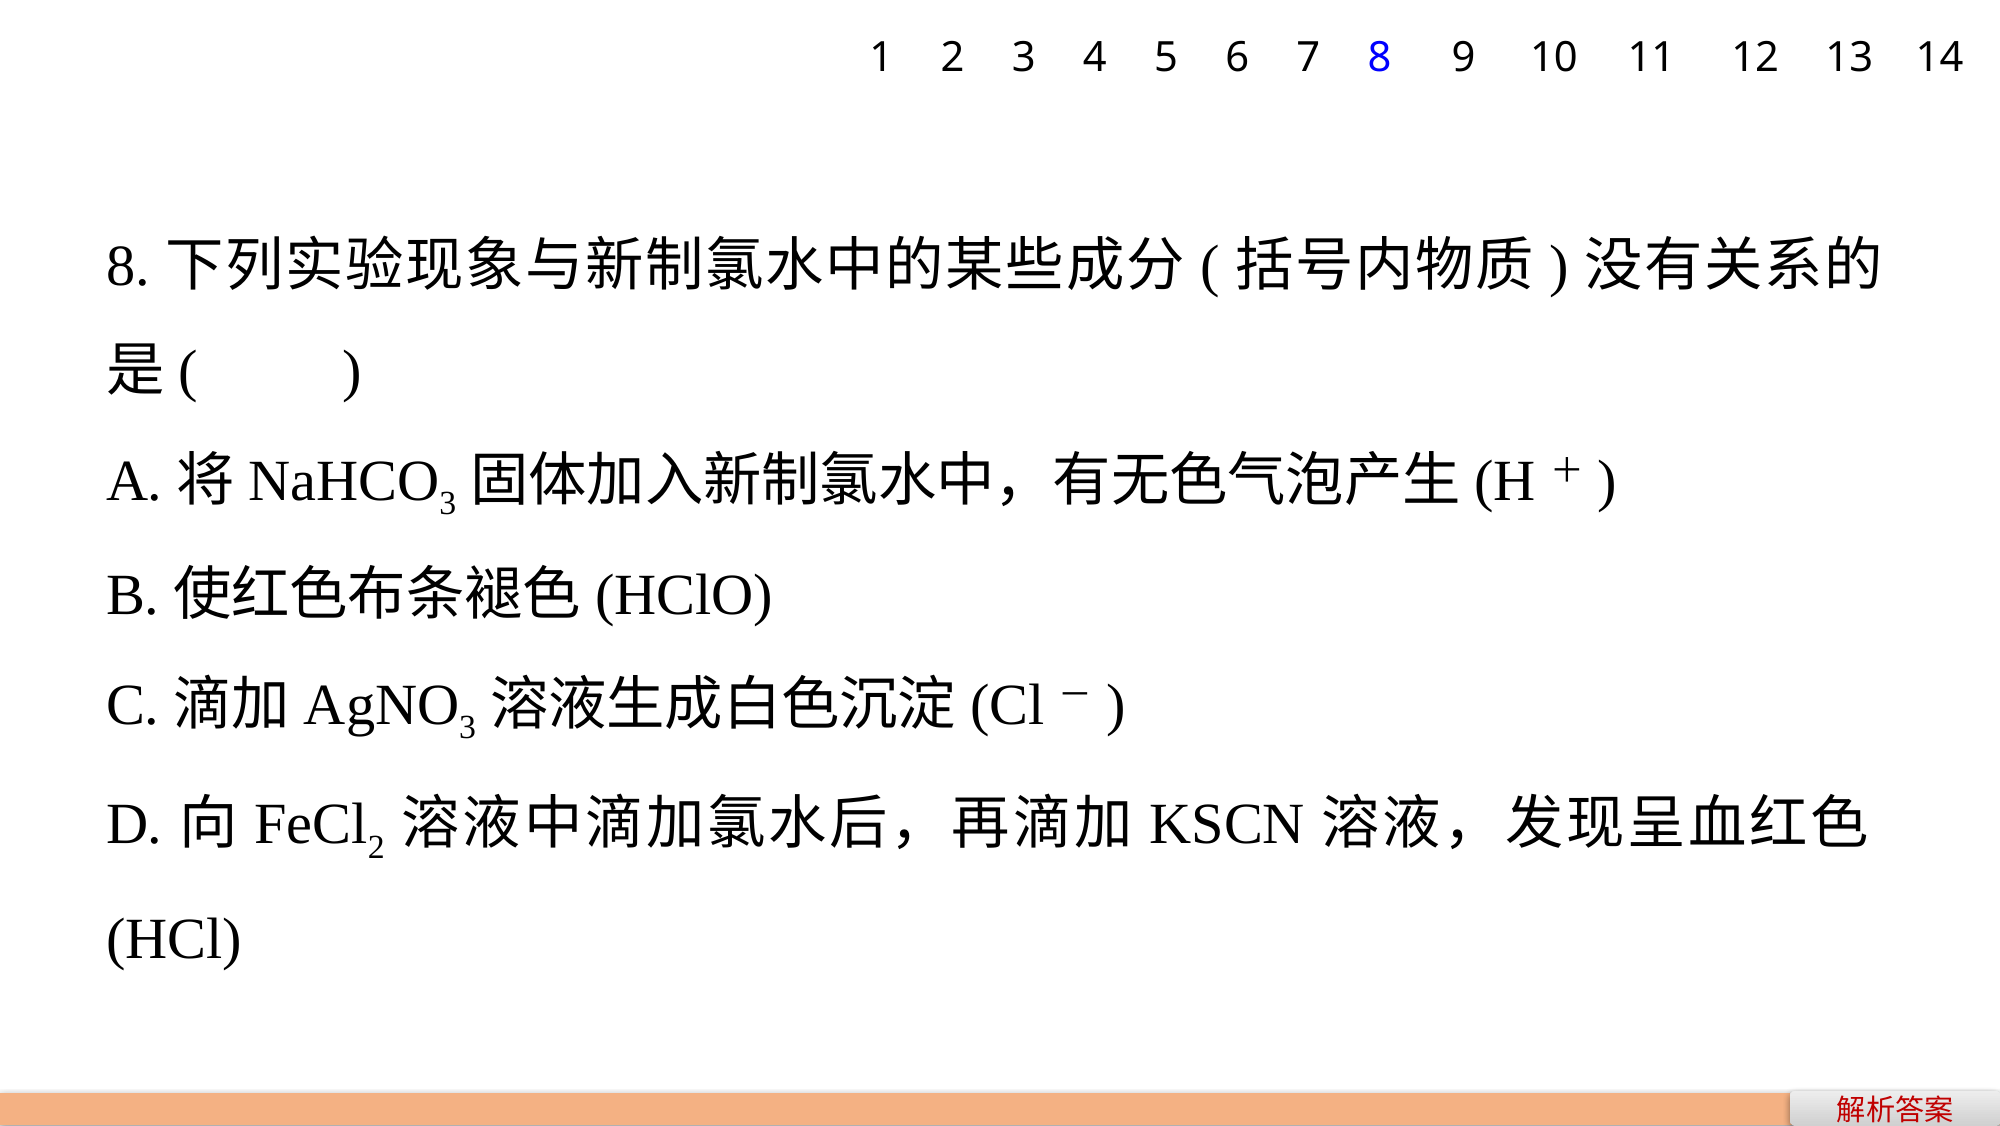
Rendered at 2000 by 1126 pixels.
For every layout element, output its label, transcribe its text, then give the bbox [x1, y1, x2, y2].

text_box 12 [1707, 7, 1800, 102]
text_box 10 [1507, 7, 1599, 102]
text_box [0, 1092, 1787, 1126]
text_box 9 [1423, 7, 1496, 102]
text_box 11 [1610, 7, 1696, 102]
text_box 6 [1210, 7, 1270, 102]
text_box 4 [1067, 7, 1127, 102]
text_box 8.下列实验现象与新制氯水中的某些成分(括号内物质)没有关系的是( ) A.将NaHCO3固体加入新制氯水中，有无色气泡产生(H＋) B.使红色布条褪色(HClO) C.滴加AgNO3溶液生成白色沉淀(Cl－) D.向FeCl2溶液中滴加氯水后，再滴加KSCN溶液，发现呈血红色(HCl) [91, 184, 1898, 978]
text_box 解析答案 [1788, 1089, 2000, 1126]
text_box 13 [1811, 7, 1894, 102]
text_box 5 [1139, 7, 1199, 102]
text_box 1 [854, 7, 914, 102]
text_box 14 [1905, 7, 1984, 102]
text_box 7 [1281, 7, 1341, 102]
text_box 3 [996, 7, 1056, 102]
text_box 8 [1352, 7, 1412, 102]
text_box 2 [925, 7, 985, 102]
